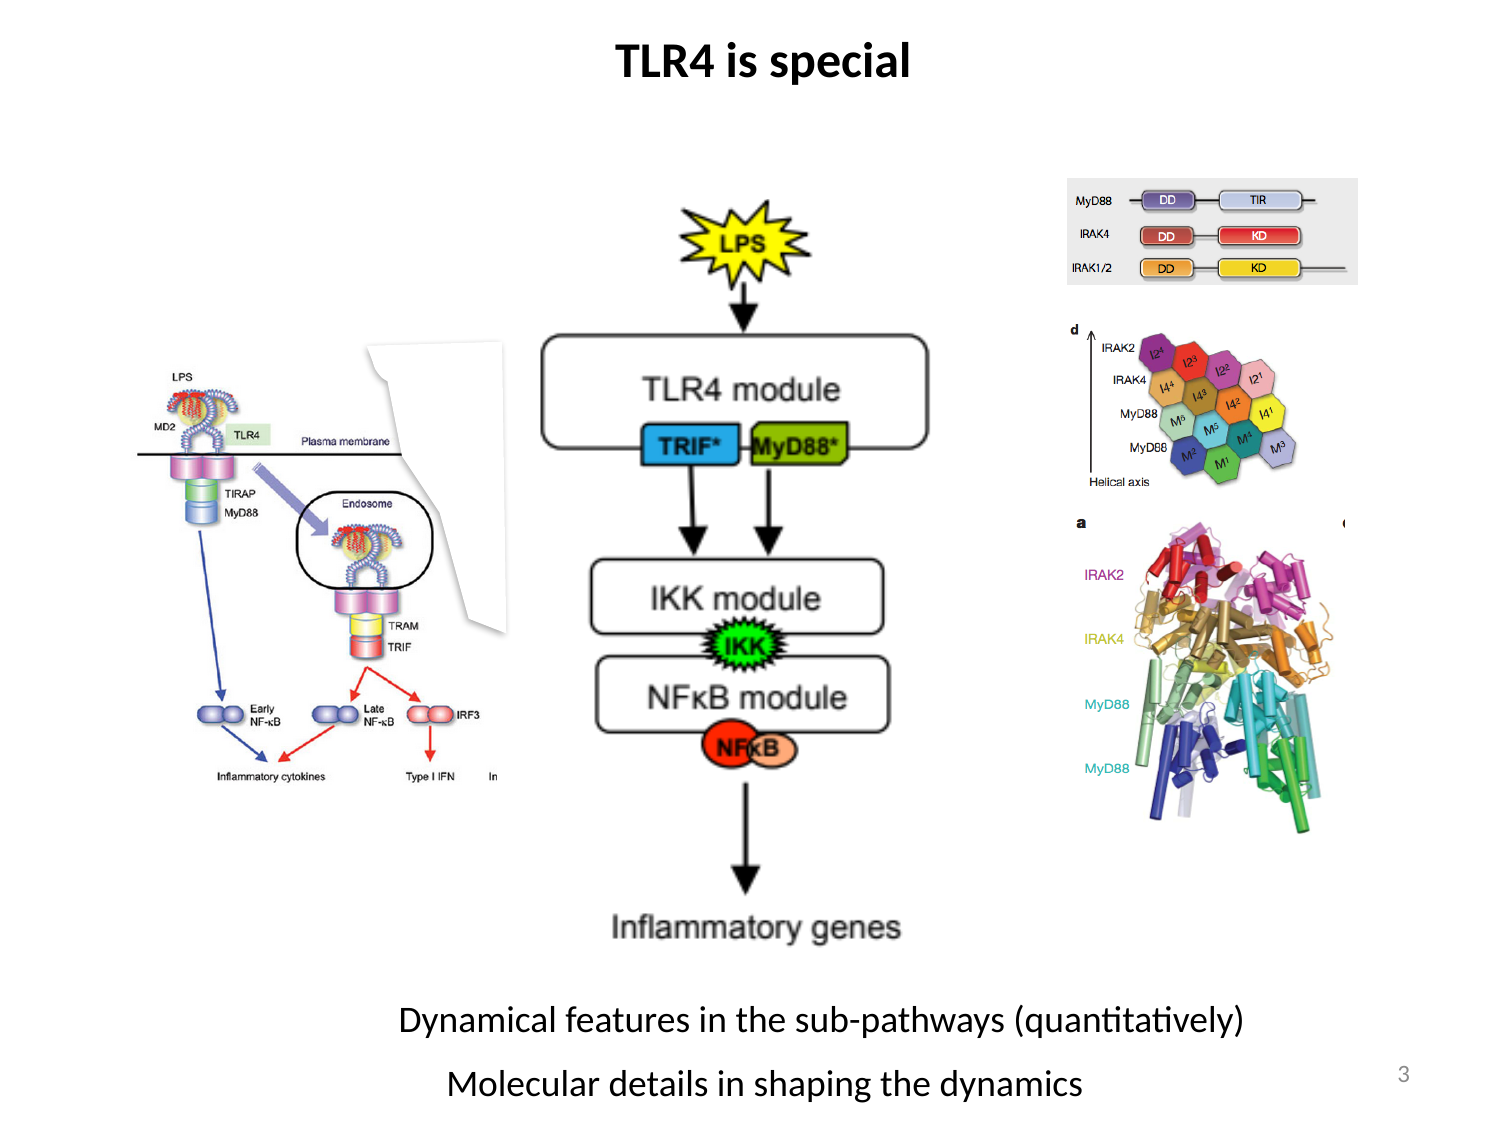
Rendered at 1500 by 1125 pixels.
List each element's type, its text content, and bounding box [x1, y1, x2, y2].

text_box TLR4 is special [600, 19, 927, 95]
text_box Dynamical features in the sub-pathways (quantitatively) [384, 987, 426, 1047]
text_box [431, 178, 1359, 1113]
slide_number 3 [1363, 1042, 1425, 1103]
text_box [130, 341, 426, 786]
